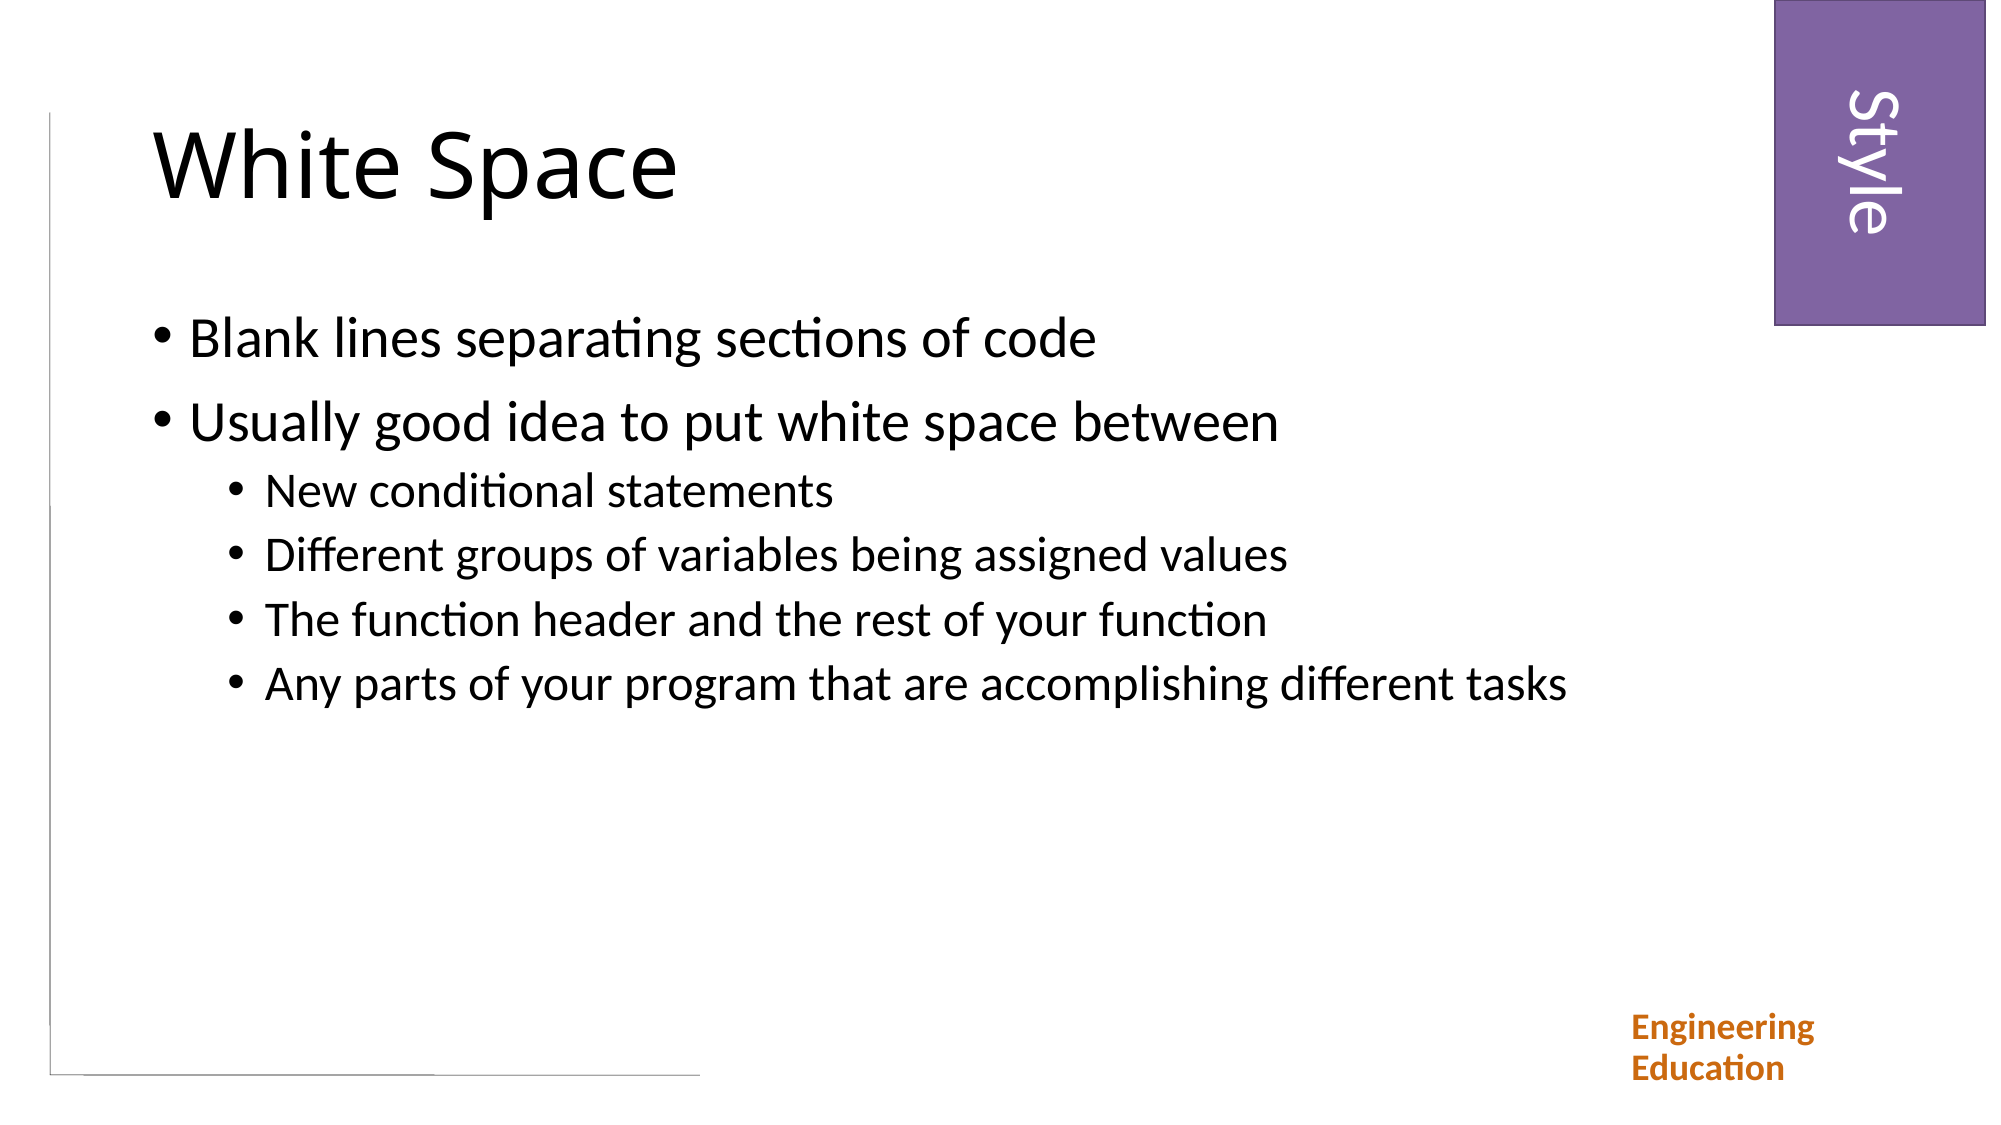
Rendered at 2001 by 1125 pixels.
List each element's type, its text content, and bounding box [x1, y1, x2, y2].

text_box Style [1774, 0, 1986, 326]
list Blank lines separating sections of code Usually good idea to put white space between New conditional statements Different groups of variables being assigned values The function header and the rest of your function Any parts of your program that are accomplishing different tasks [137, 299, 1863, 1014]
title White Space [137, 59, 1774, 278]
